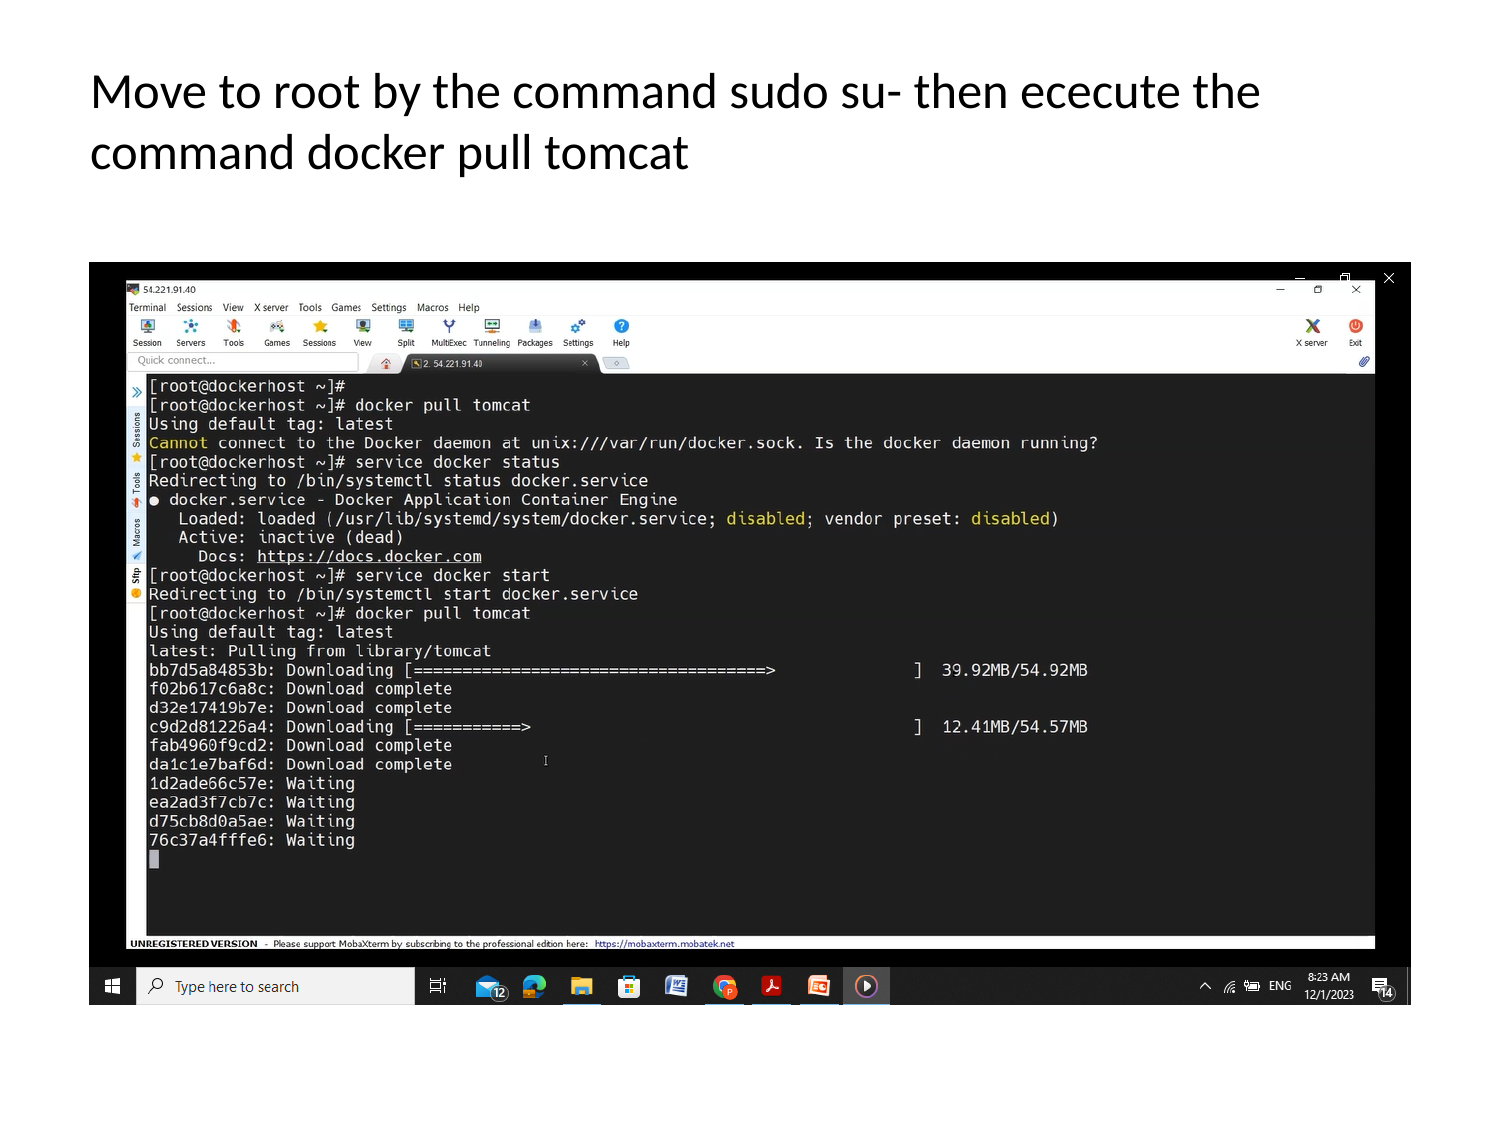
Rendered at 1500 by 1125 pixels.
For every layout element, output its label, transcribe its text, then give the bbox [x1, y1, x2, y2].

title Move to root by the command sudo su- then ececute the command docker pull tomcat [75, 50, 1425, 188]
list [89, 262, 1411, 1006]
